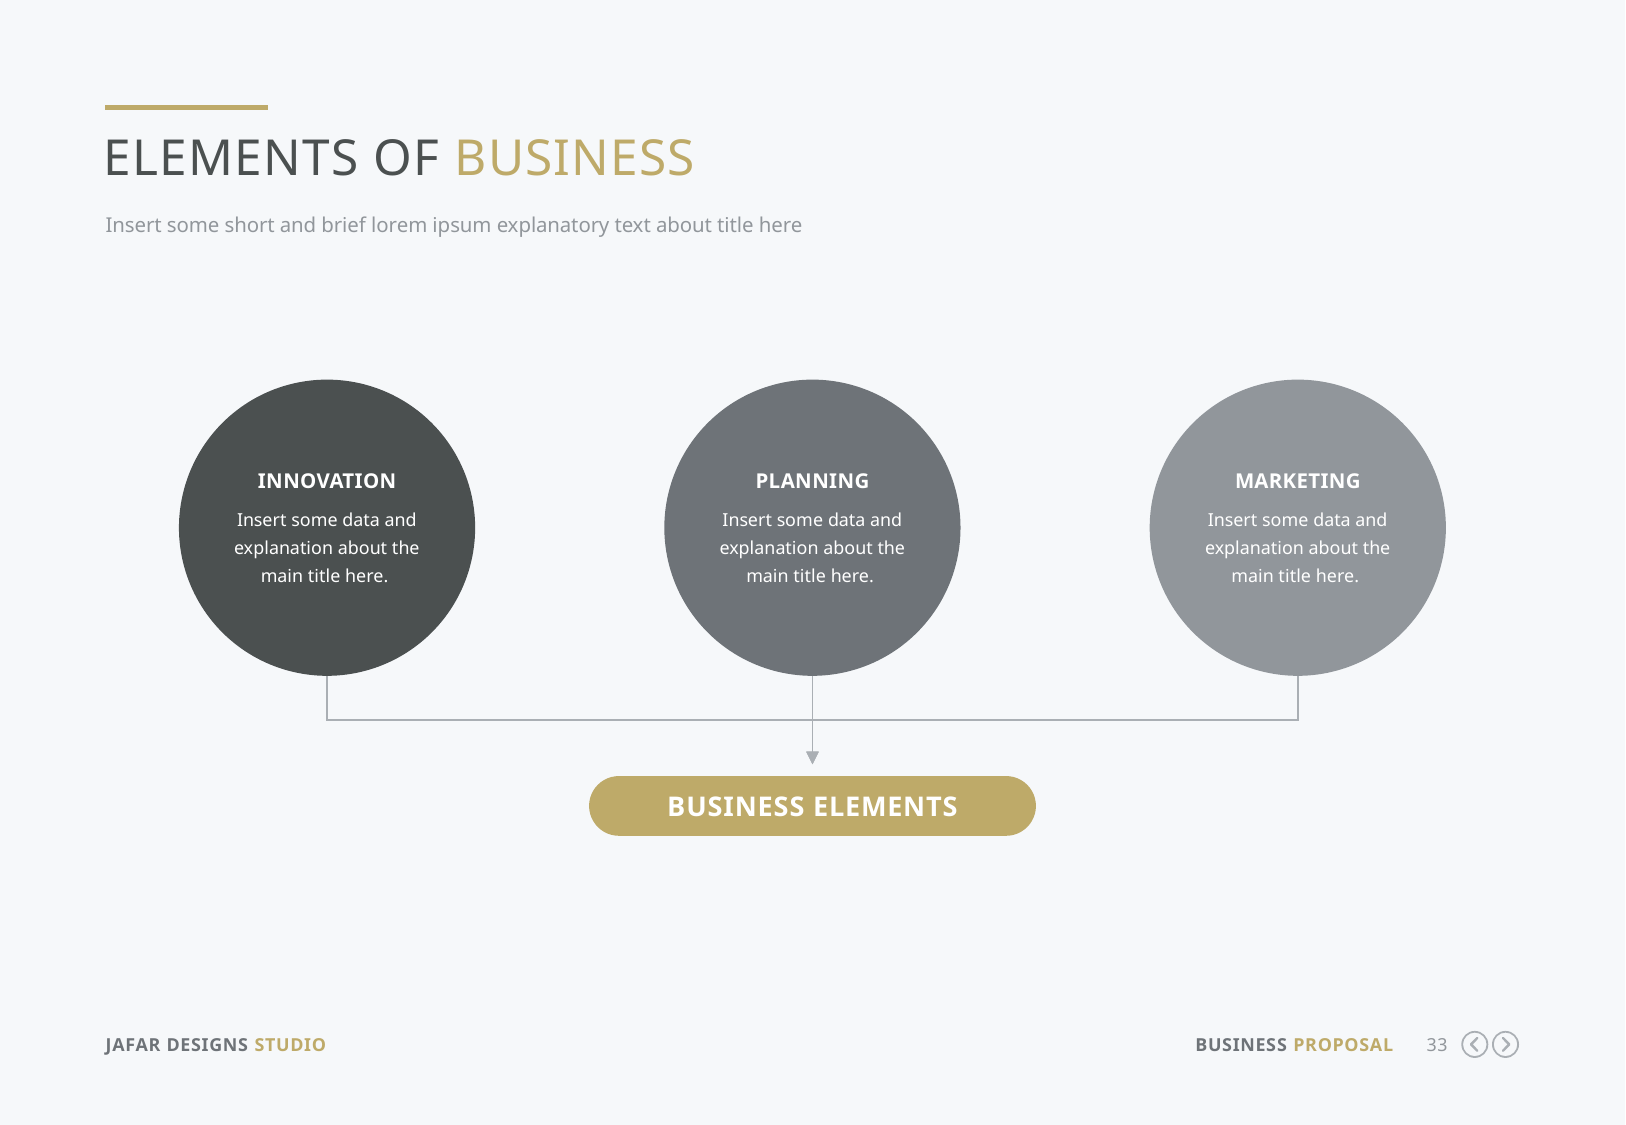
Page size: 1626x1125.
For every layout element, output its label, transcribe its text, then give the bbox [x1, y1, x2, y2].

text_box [577, 763, 1048, 848]
list Insert some short and brief lorem ipsum explanatory text about title here [105, 209, 1519, 241]
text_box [327, 675, 1298, 764]
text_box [1149, 379, 1446, 676]
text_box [178, 379, 476, 676]
list Elements of Business [103, 125, 1518, 188]
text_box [664, 379, 961, 676]
